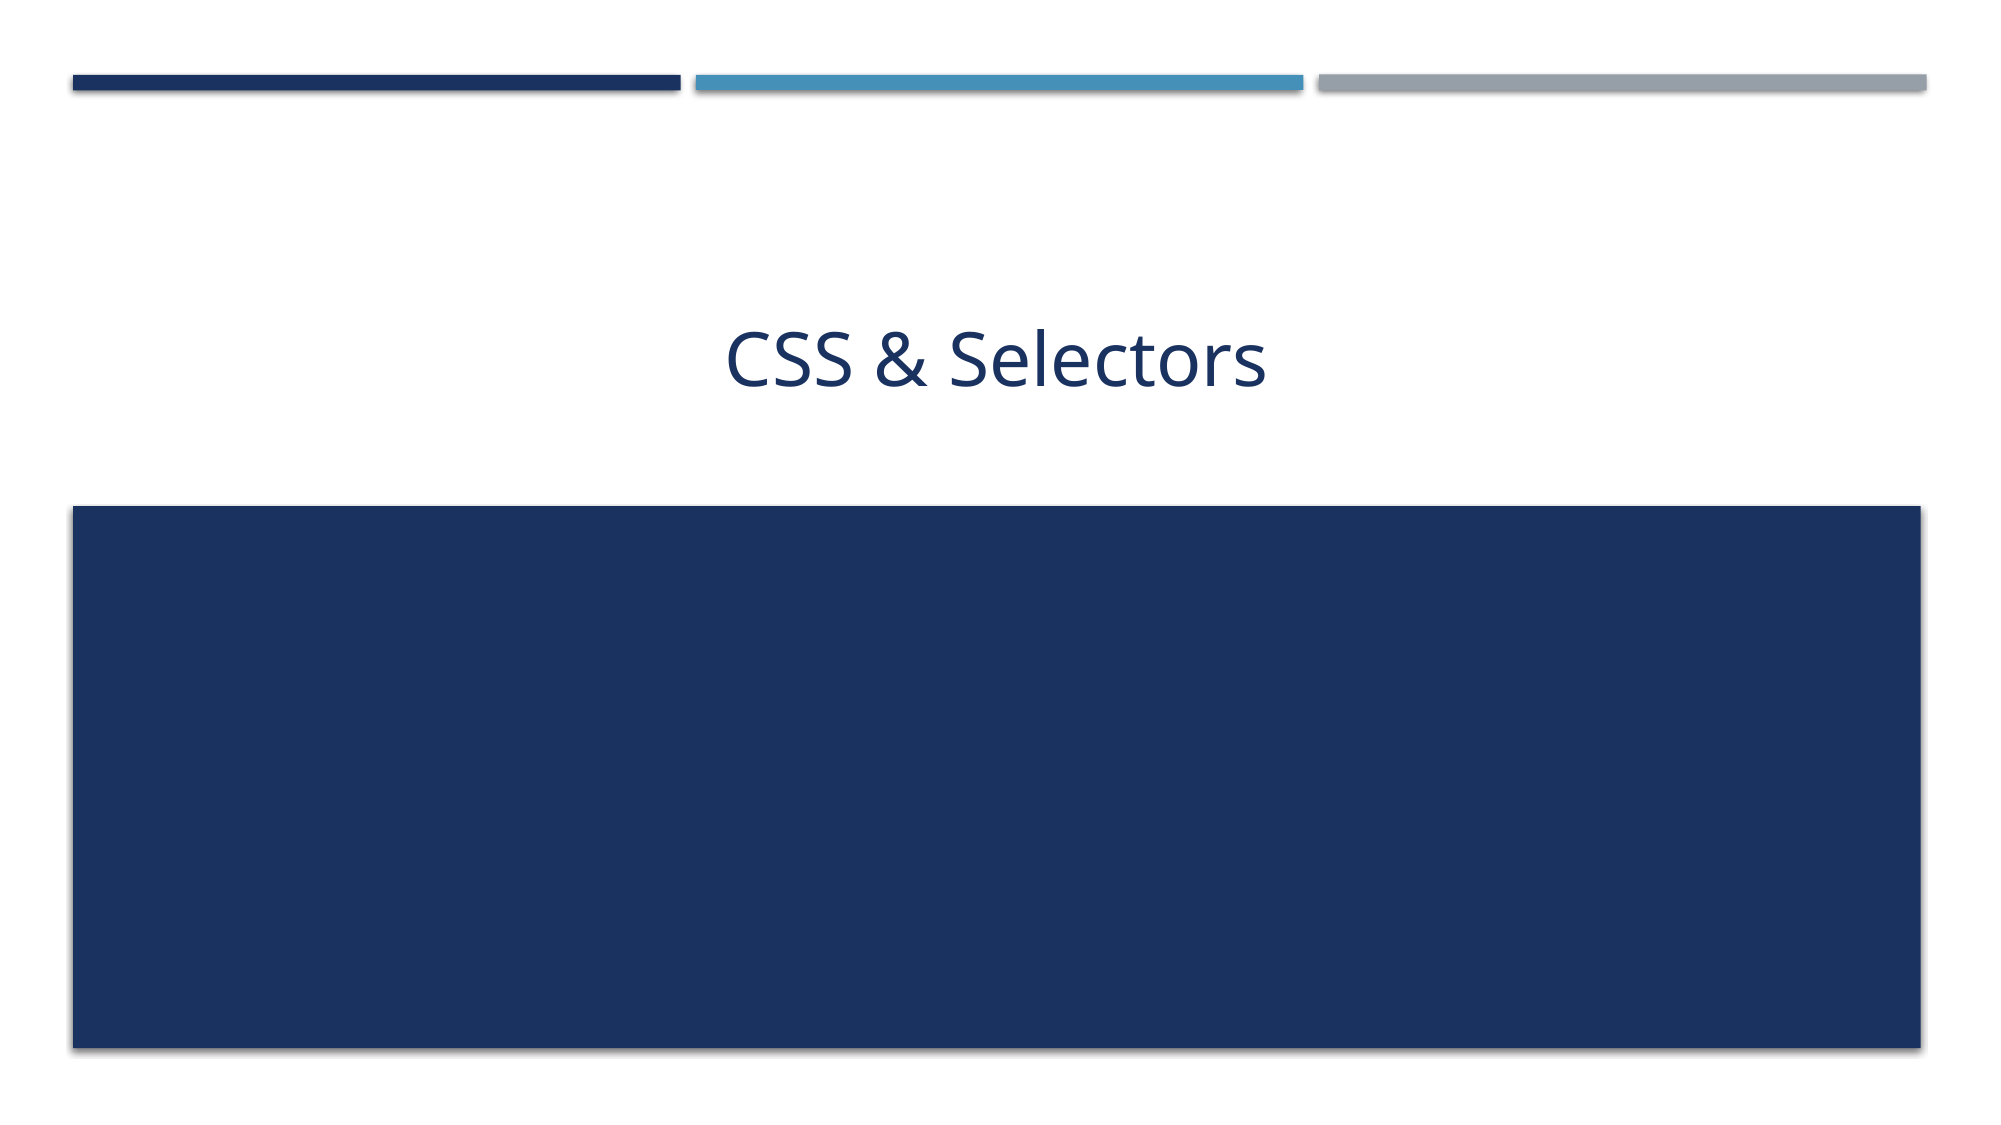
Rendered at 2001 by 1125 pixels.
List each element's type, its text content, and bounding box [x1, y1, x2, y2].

title CSS & Selectors [95, 167, 1899, 410]
